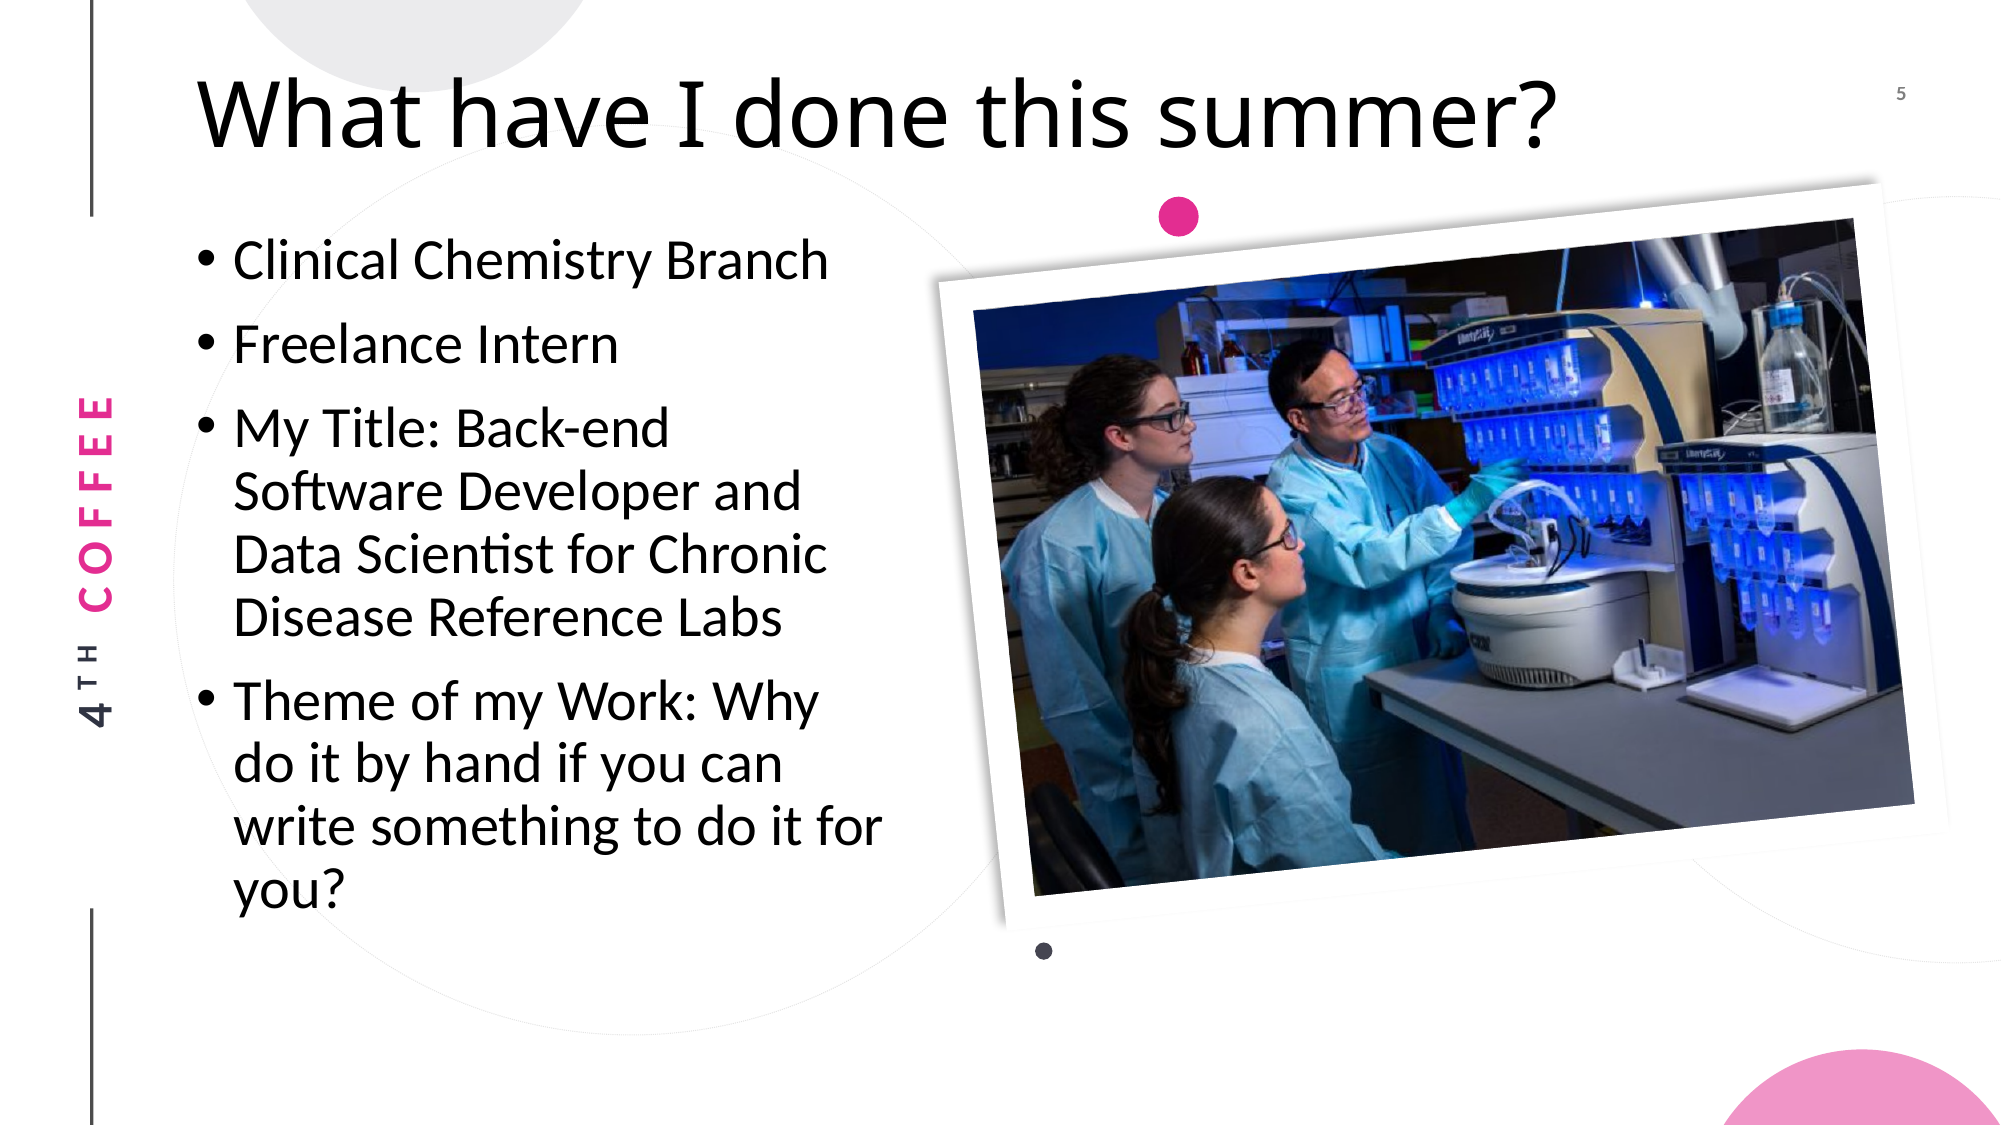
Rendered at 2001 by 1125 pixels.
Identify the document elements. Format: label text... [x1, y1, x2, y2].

picture [974, 218, 1914, 896]
list Clinical Chemistry Branch Freelance Intern My Title: Back-end Software Developer and Data Scientist for Chronic Disease Reference Labs Theme of my Work: Why do it by hand if you can write something to do it for you? [181, 221, 905, 1014]
title What have I done this summer? [181, 59, 1863, 176]
